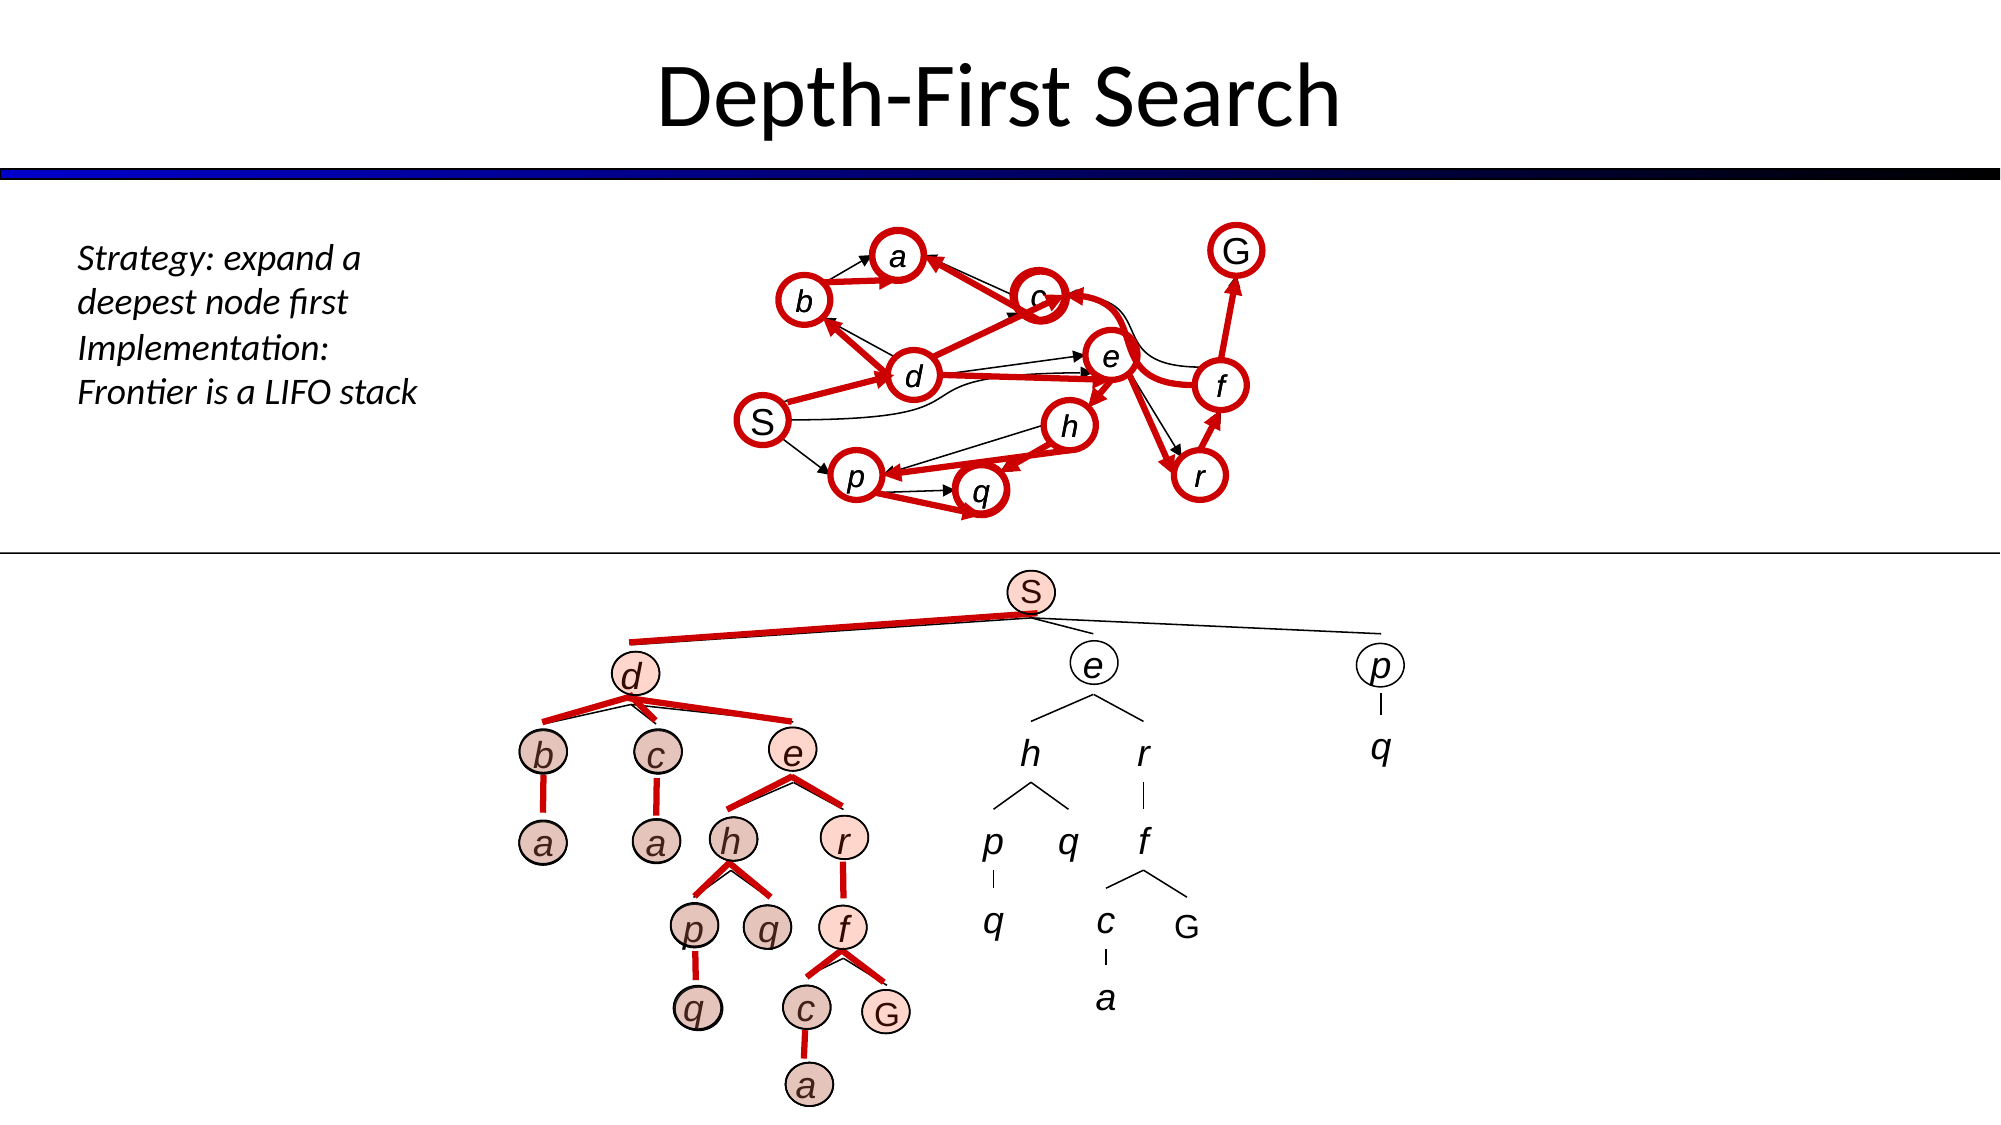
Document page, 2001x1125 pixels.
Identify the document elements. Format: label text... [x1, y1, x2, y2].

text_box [1043, 390, 1112, 451]
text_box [954, 442, 1052, 514]
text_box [830, 424, 1038, 501]
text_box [1210, 224, 1263, 361]
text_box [871, 230, 1013, 296]
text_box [1054, 367, 1263, 516]
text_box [1129, 377, 1182, 455]
text_box Strategy: expand a deepest node first Implementation: Frontier is a LIFO stack [62, 224, 437, 420]
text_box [1194, 368, 1248, 451]
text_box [787, 349, 941, 403]
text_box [778, 274, 896, 358]
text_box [931, 303, 1009, 358]
title Depth-First Search [0, 0, 2000, 184]
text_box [1014, 271, 1203, 368]
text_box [512, 563, 1413, 1114]
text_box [823, 229, 872, 283]
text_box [939, 329, 1125, 381]
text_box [874, 509, 950, 516]
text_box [736, 224, 1209, 516]
